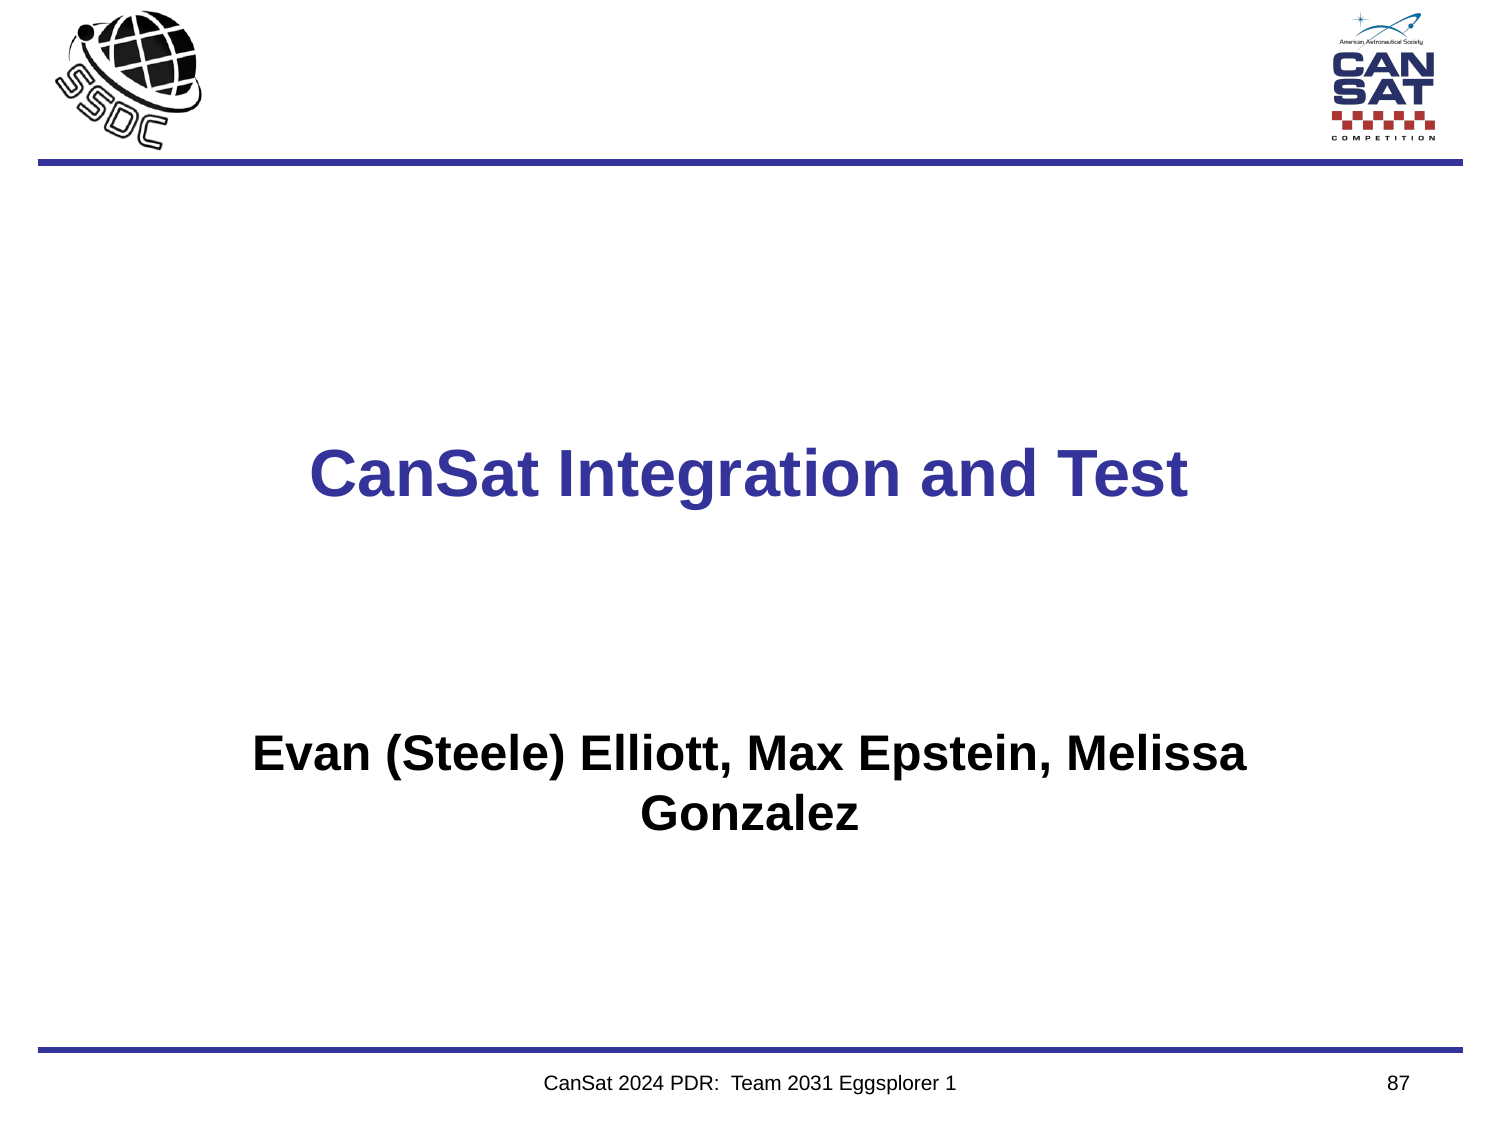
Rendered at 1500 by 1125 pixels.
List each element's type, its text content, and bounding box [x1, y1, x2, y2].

picture [10, 6, 263, 153]
slide_number 87 [1312, 1062, 1425, 1104]
footer CanSat 2024 PDR: Team 2031 Eggsplorer 1 [450, 1062, 1050, 1103]
picture [1322, 12, 1447, 148]
subtitle Evan (Steele) Elliott, Max Epstein, Melissa Gonzalez [157, 712, 1343, 925]
title CanSat Integration and Test [112, 349, 1388, 591]
